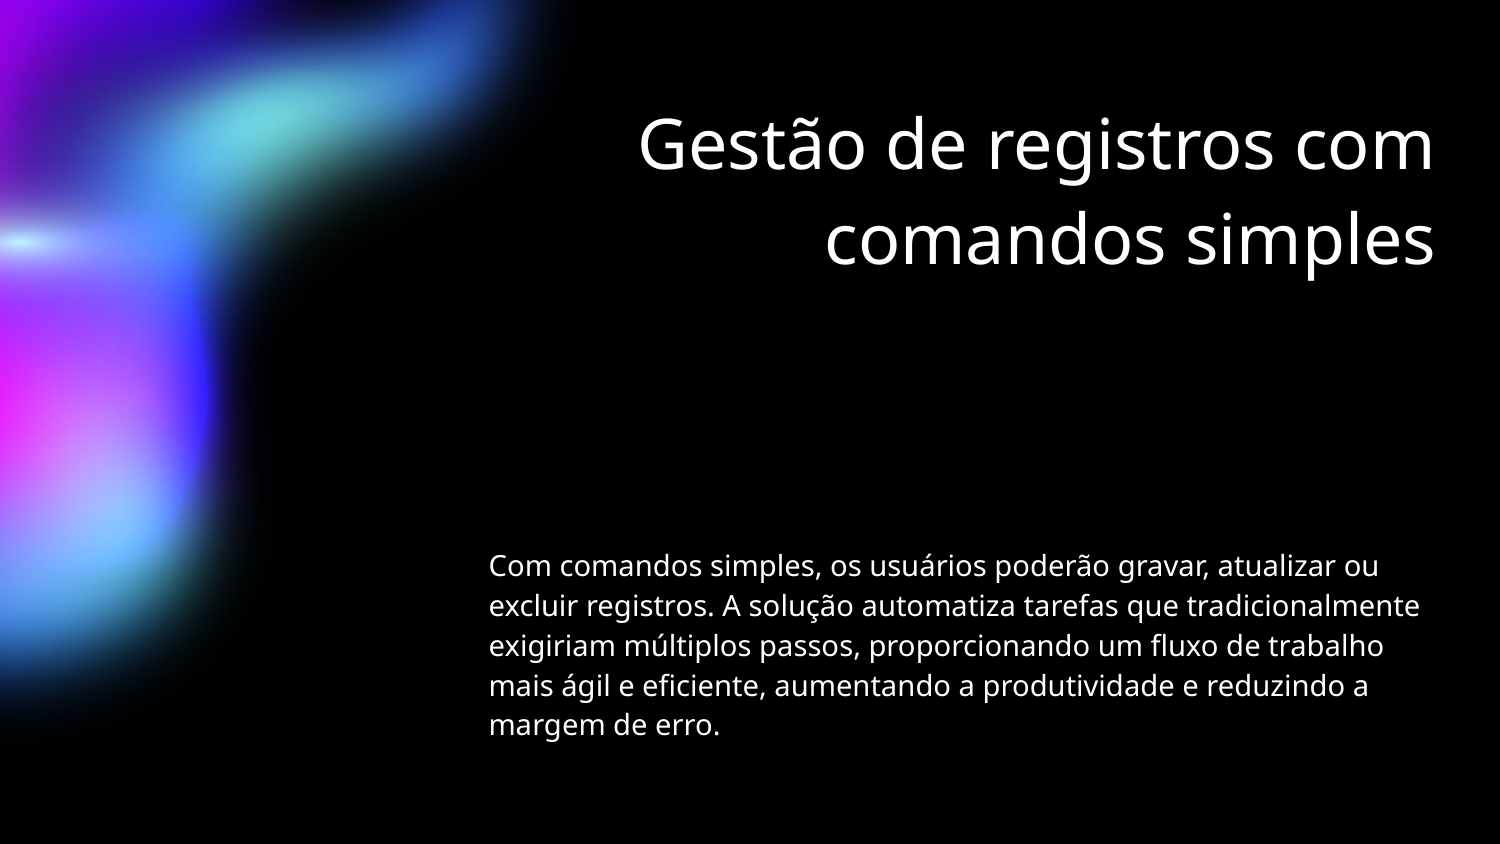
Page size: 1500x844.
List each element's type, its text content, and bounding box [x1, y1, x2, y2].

title Gestão de registros com comandos simples [275, 79, 1452, 302]
picture [0, 0, 1491, 844]
subtitle Com comandos simples, os usuários poderão gravar, atualizar ou excluir registros. A solução automatiza tarefas que tradicionalmente exigiriam múltiplos passos, proporcionando um fluxo de trabalho mais ágil e eficiente, aumentando a produtividade e reduzindo a margem de erro. [473, 312, 1439, 760]
